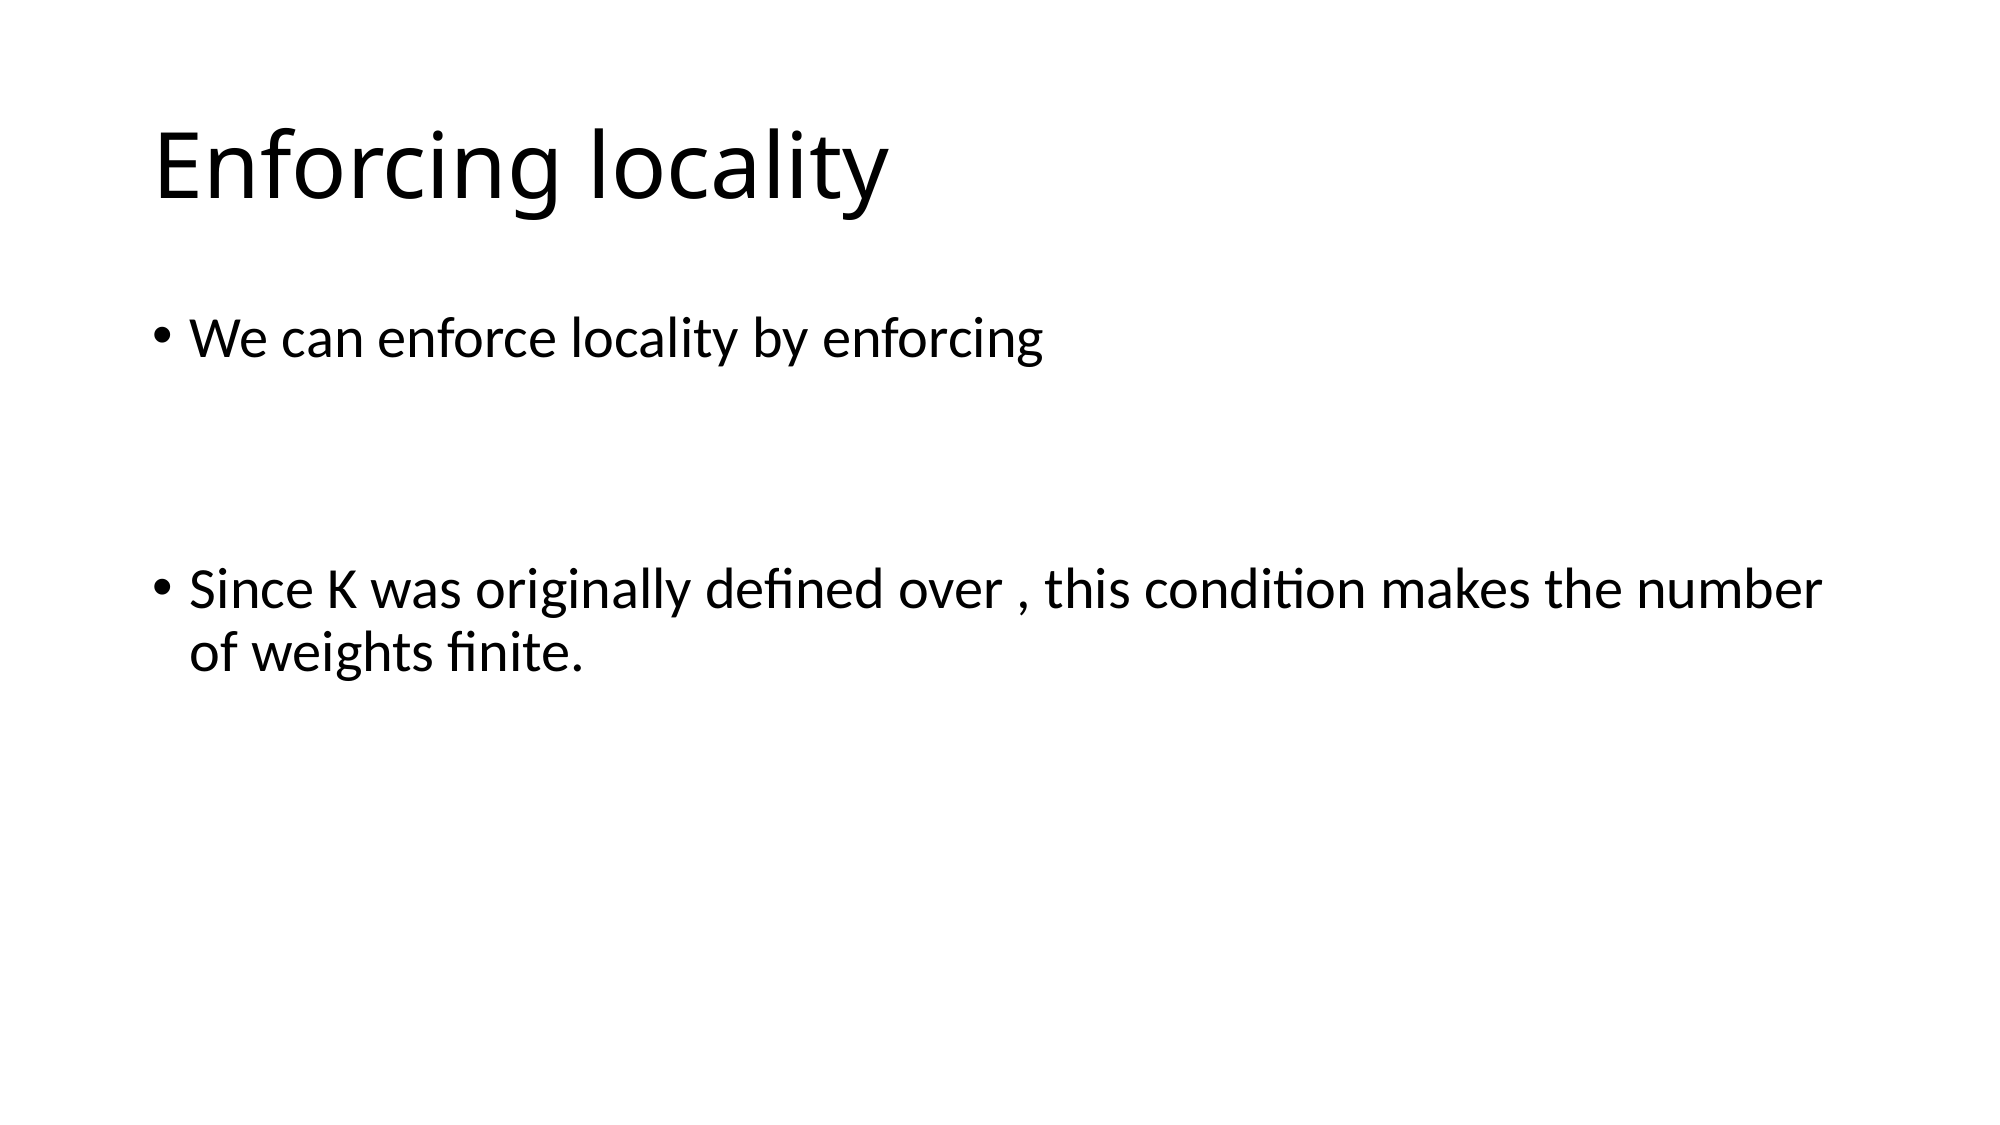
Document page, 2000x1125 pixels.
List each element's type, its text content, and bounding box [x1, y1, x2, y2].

title Enforcing locality [137, 59, 1862, 278]
